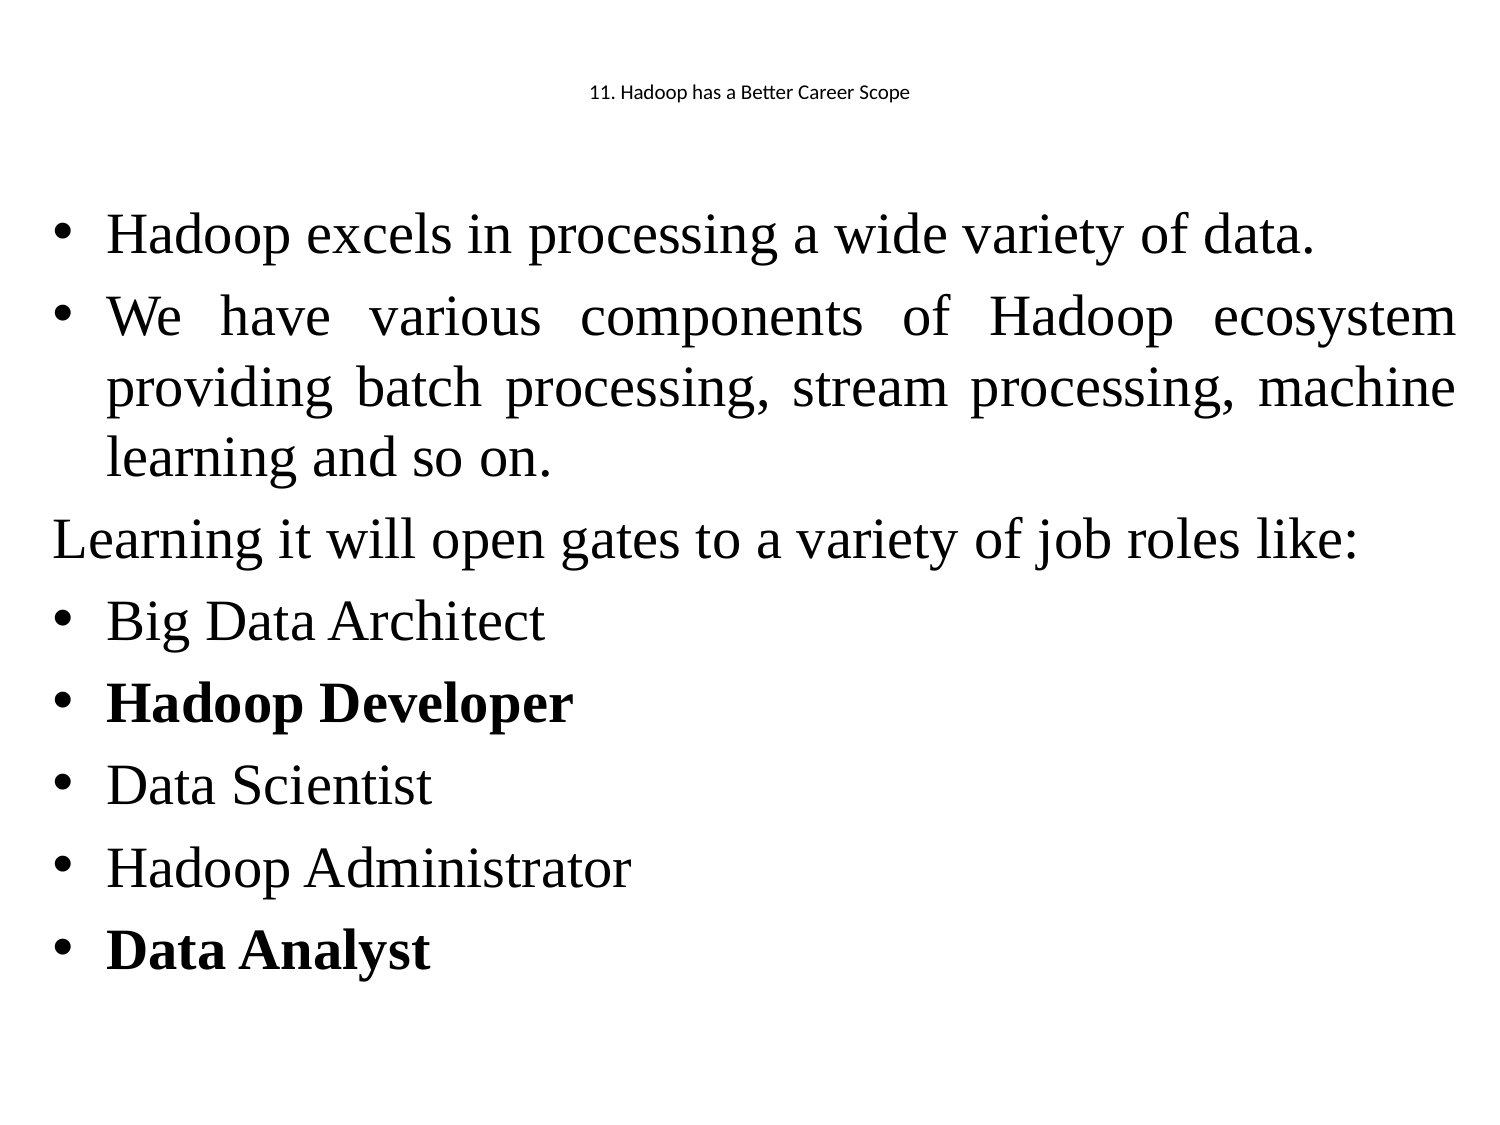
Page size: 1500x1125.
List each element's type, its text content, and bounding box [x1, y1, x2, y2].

title 11. Hadoop has a Better Career Scope [75, 45, 1425, 138]
list Hadoop excels in processing a wide variety of data. We have various components of Hadoop ecosystem providing batch processing, stream processing, machine learning and so on. Learning it will open gates to a variety of job roles like: Big Data Architect Hadoop Developer Data Scientist Hadoop Administrator Data Analyst [37, 187, 1475, 1005]
